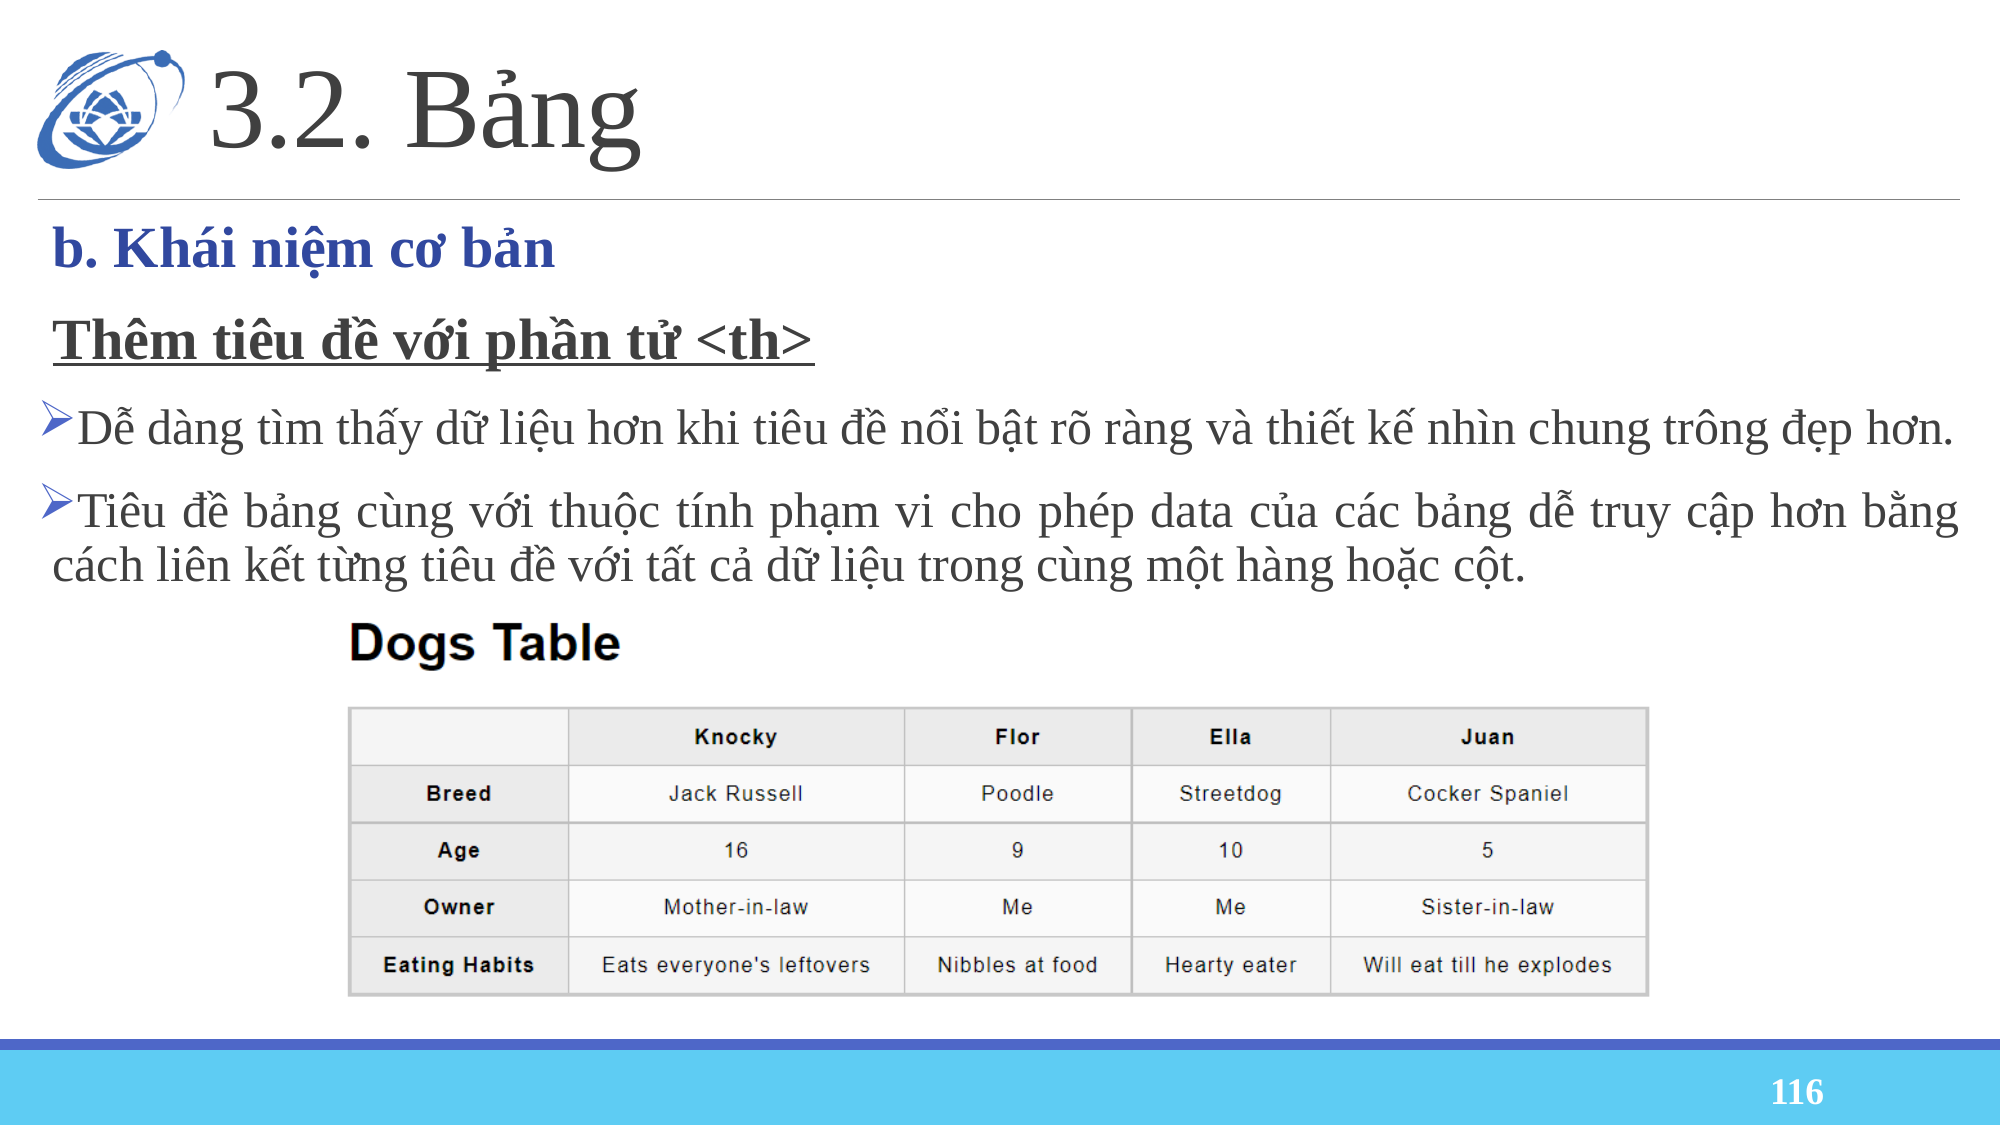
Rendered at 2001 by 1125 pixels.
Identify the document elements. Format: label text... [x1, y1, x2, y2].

title 3.2. Bảng [193, 47, 1961, 192]
picture [37, 34, 185, 183]
picture [339, 609, 1661, 1011]
list b. Khái niệm cơ bản Thêm tiêu đề với phần tử <th> Dễ dàng tìm thấy dữ liệu hơn khi tiêu đề nổi bật rõ ràng và thiết kế nhìn chung trông đẹp hơn. Tiêu đề bảng cùng với thuộc tính phạm vi cho phép data của các bảng dễ truy cập hơn bằng cách liên kết từng tiêu đề với tất cả dữ liệu trong cùng một hàng hoặc cột. [37, 209, 1961, 1011]
slide_number 116 [1624, 1059, 1840, 1120]
